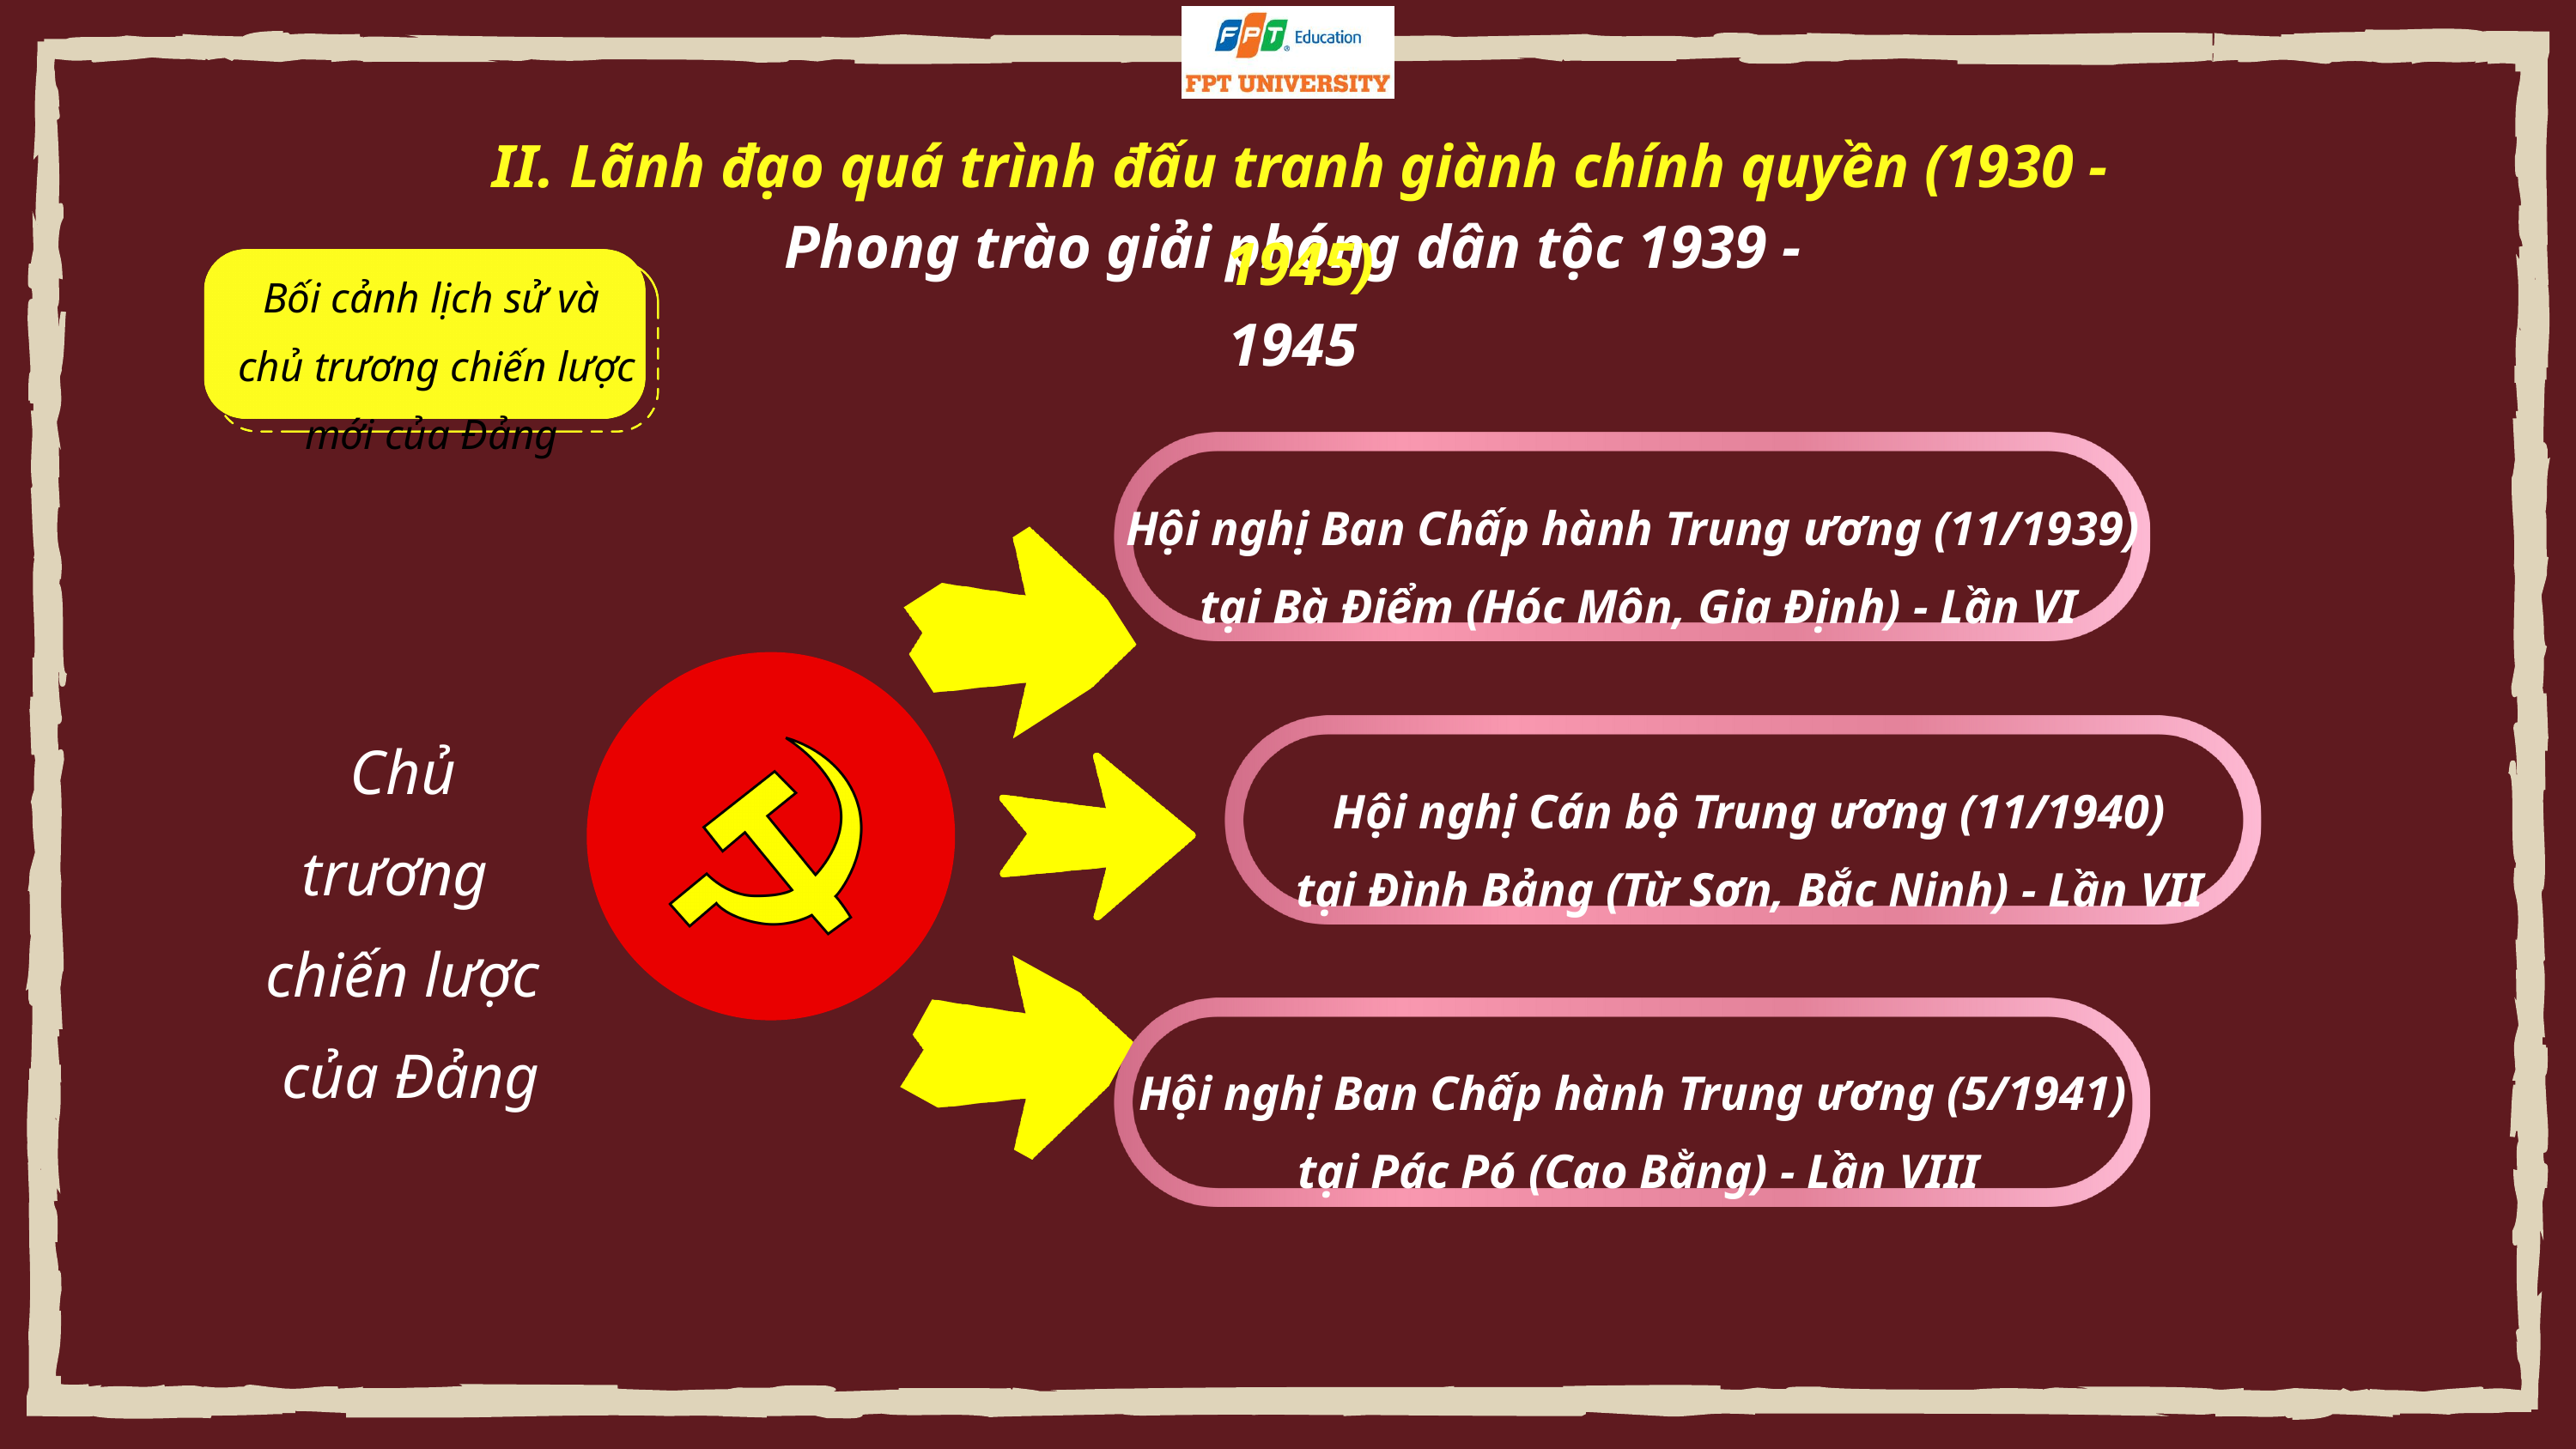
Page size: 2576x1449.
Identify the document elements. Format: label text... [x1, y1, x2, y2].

text_box [887, 931, 1086, 1175]
text_box [26, 28, 2550, 1420]
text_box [1076, 432, 2202, 642]
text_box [586, 652, 956, 1021]
text_box [885, 512, 1144, 761]
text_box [1187, 715, 2313, 925]
text_box Chủ trương chiến lược của Đảng [263, 704, 544, 1111]
text_box Phong trào giải phóng dân tộc 1939 - 1945 [750, 298, 1836, 379]
text_box [999, 751, 1182, 921]
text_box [1076, 997, 2202, 1207]
text_box II. Lãnh đạo quá trình đấu tranh giành chính quyền (1930 - 1945) [450, 100, 2151, 298]
text_box [1182, 6, 1394, 99]
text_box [204, 249, 660, 441]
